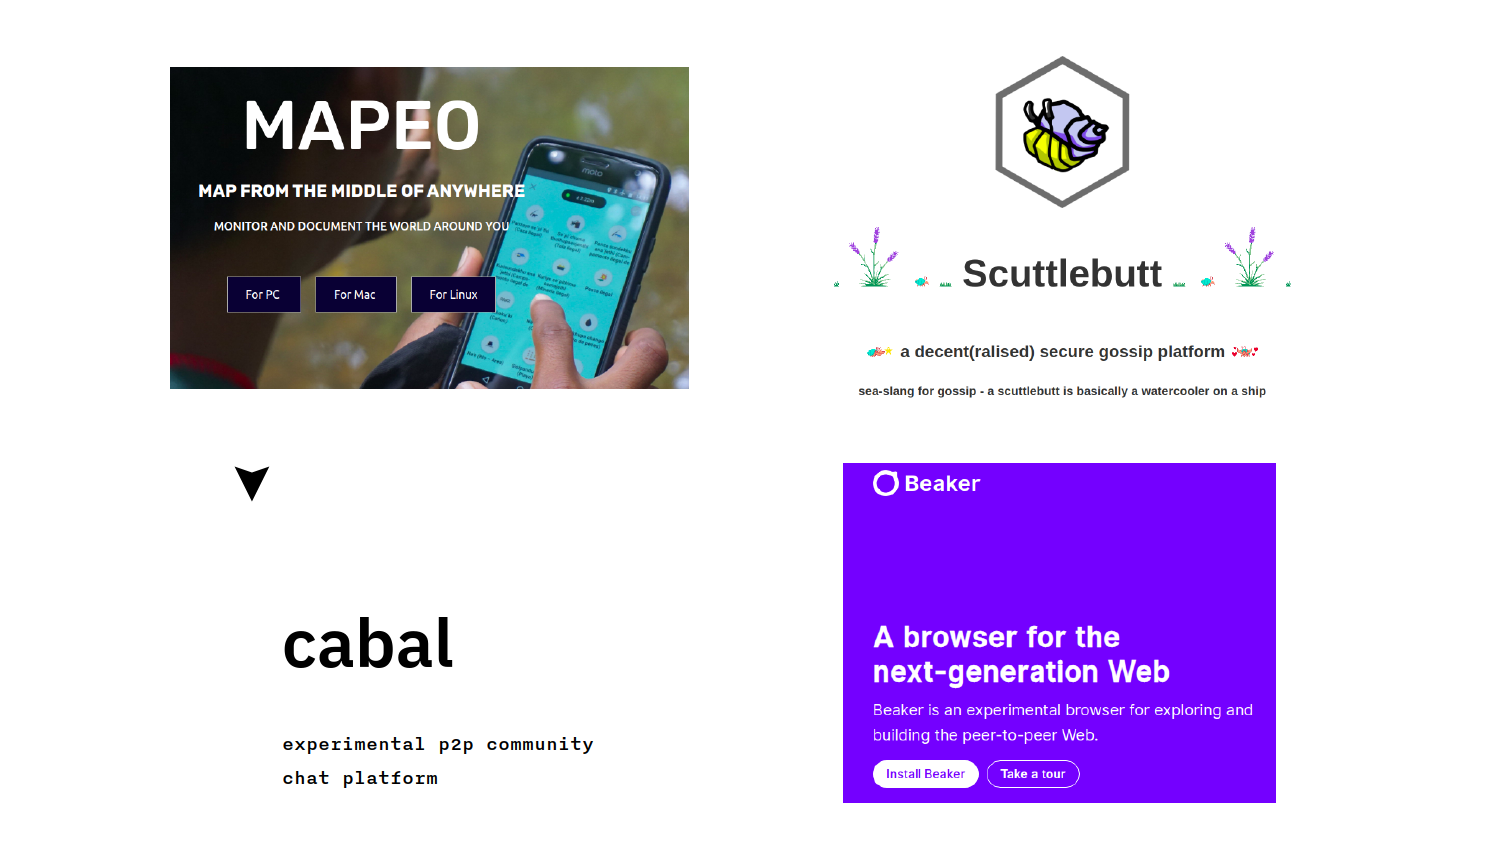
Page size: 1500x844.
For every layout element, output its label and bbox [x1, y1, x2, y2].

picture [812, 47, 1307, 408]
picture [213, 446, 646, 820]
picture [843, 463, 1276, 803]
picture [169, 66, 689, 389]
